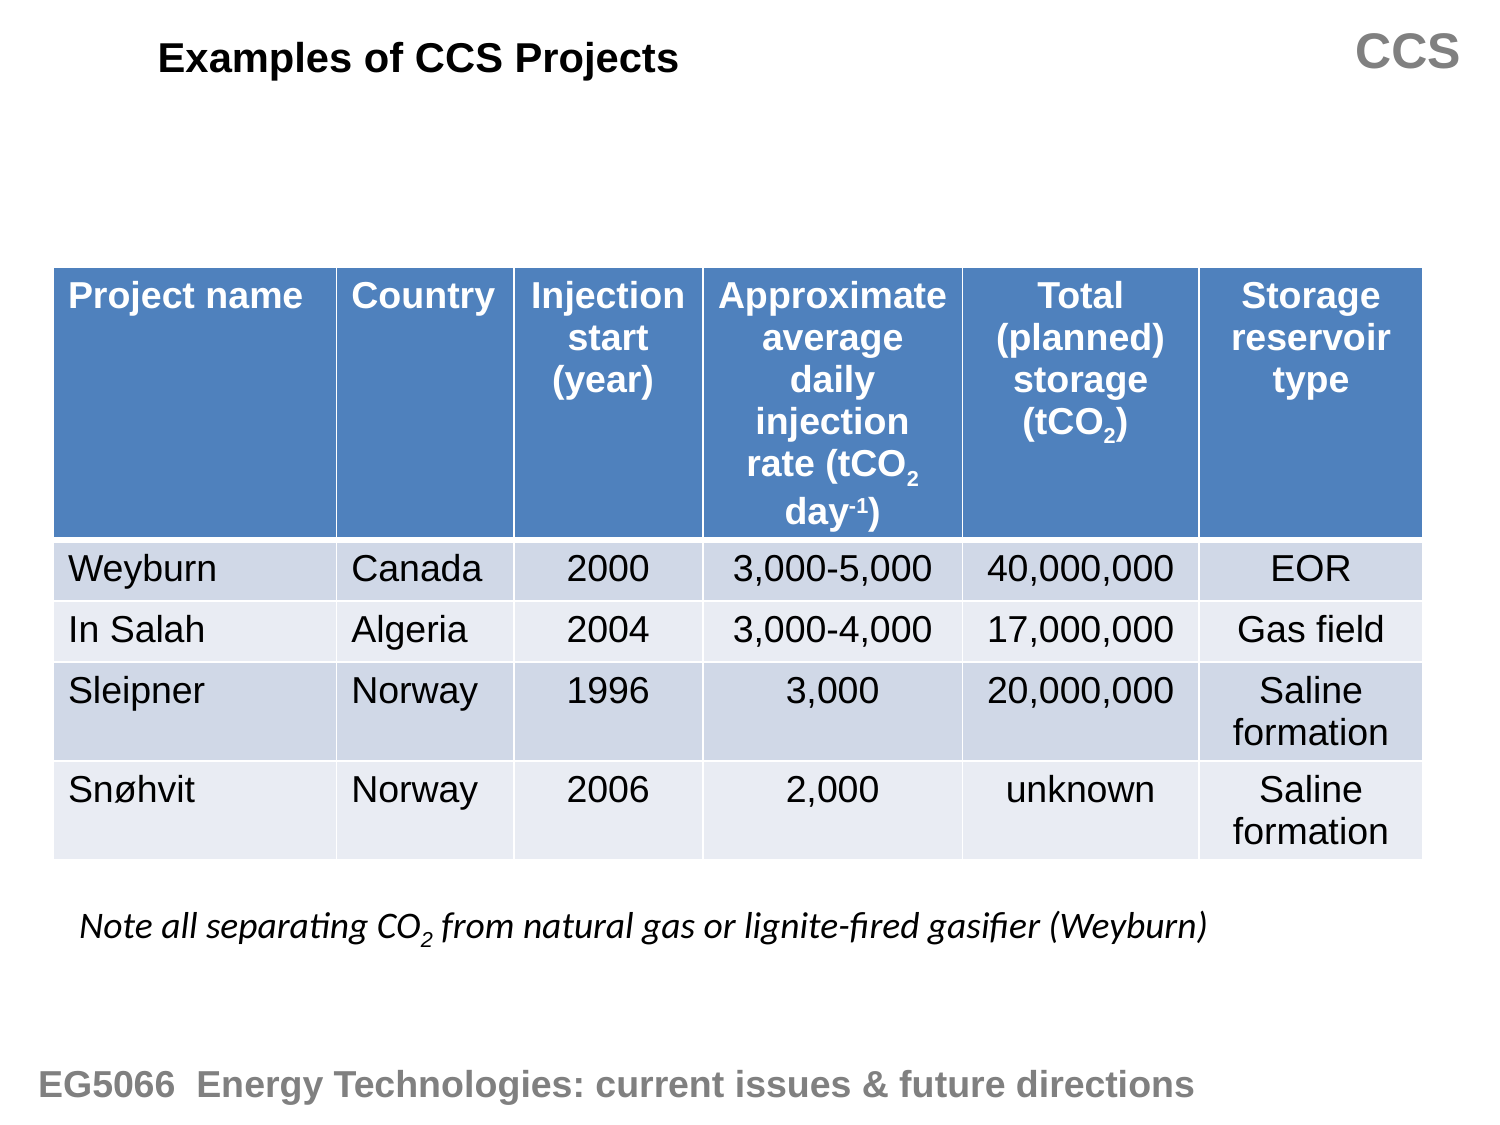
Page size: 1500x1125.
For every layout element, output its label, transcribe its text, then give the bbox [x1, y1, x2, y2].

table_header Approximate average daily injection rate (tCO2 day-1) [704, 268, 962, 537]
table_header Total (planned) storage (tCO2) [963, 268, 1198, 537]
table_cell Sleipner [54, 663, 336, 760]
table_cell 3,000-5,000 [704, 543, 962, 600]
table_cell Canada [337, 543, 513, 600]
table_cell 2,000 [704, 762, 962, 859]
table_header Country [337, 268, 513, 537]
table_cell Gas field [1200, 602, 1422, 661]
text_box Examples of CCS Projects [142, 23, 695, 89]
table_cell 3,000 [704, 663, 962, 760]
table_cell 17,000,000 [963, 602, 1198, 661]
text_box CCS [1340, 11, 1476, 87]
table_cell Weyburn [54, 543, 336, 600]
table_cell 2000 [515, 543, 702, 600]
table_cell Saline formation [1200, 762, 1422, 859]
table_cell In Salah [54, 602, 336, 661]
table_cell 3,000-4,000 [704, 602, 962, 661]
table_cell Saline formation [1200, 663, 1422, 760]
table_cell 1996 [515, 663, 702, 760]
table_cell unknown [963, 762, 1198, 859]
table_cell 40,000,000 [963, 543, 1198, 600]
text_box Note all separating CO2 from natural gas or lignite-fired gasifier (Weyburn) [64, 893, 1224, 960]
table_header Injection start (year) [515, 268, 702, 537]
table_header Project name [54, 268, 336, 537]
table_cell Norway [337, 663, 513, 760]
table_cell Algeria [337, 602, 513, 661]
table_cell Norway [337, 762, 513, 859]
table_cell Snøhvit [54, 762, 336, 859]
table_cell 20,000,000 [963, 663, 1198, 760]
text_box EG5066 Energy Technologies: current issues & future directions [23, 1052, 1313, 1113]
table_cell 2004 [515, 602, 702, 661]
table_cell EOR [1200, 543, 1422, 600]
table_header Storage reservoir type [1200, 268, 1422, 537]
table_cell 2006 [515, 762, 702, 859]
